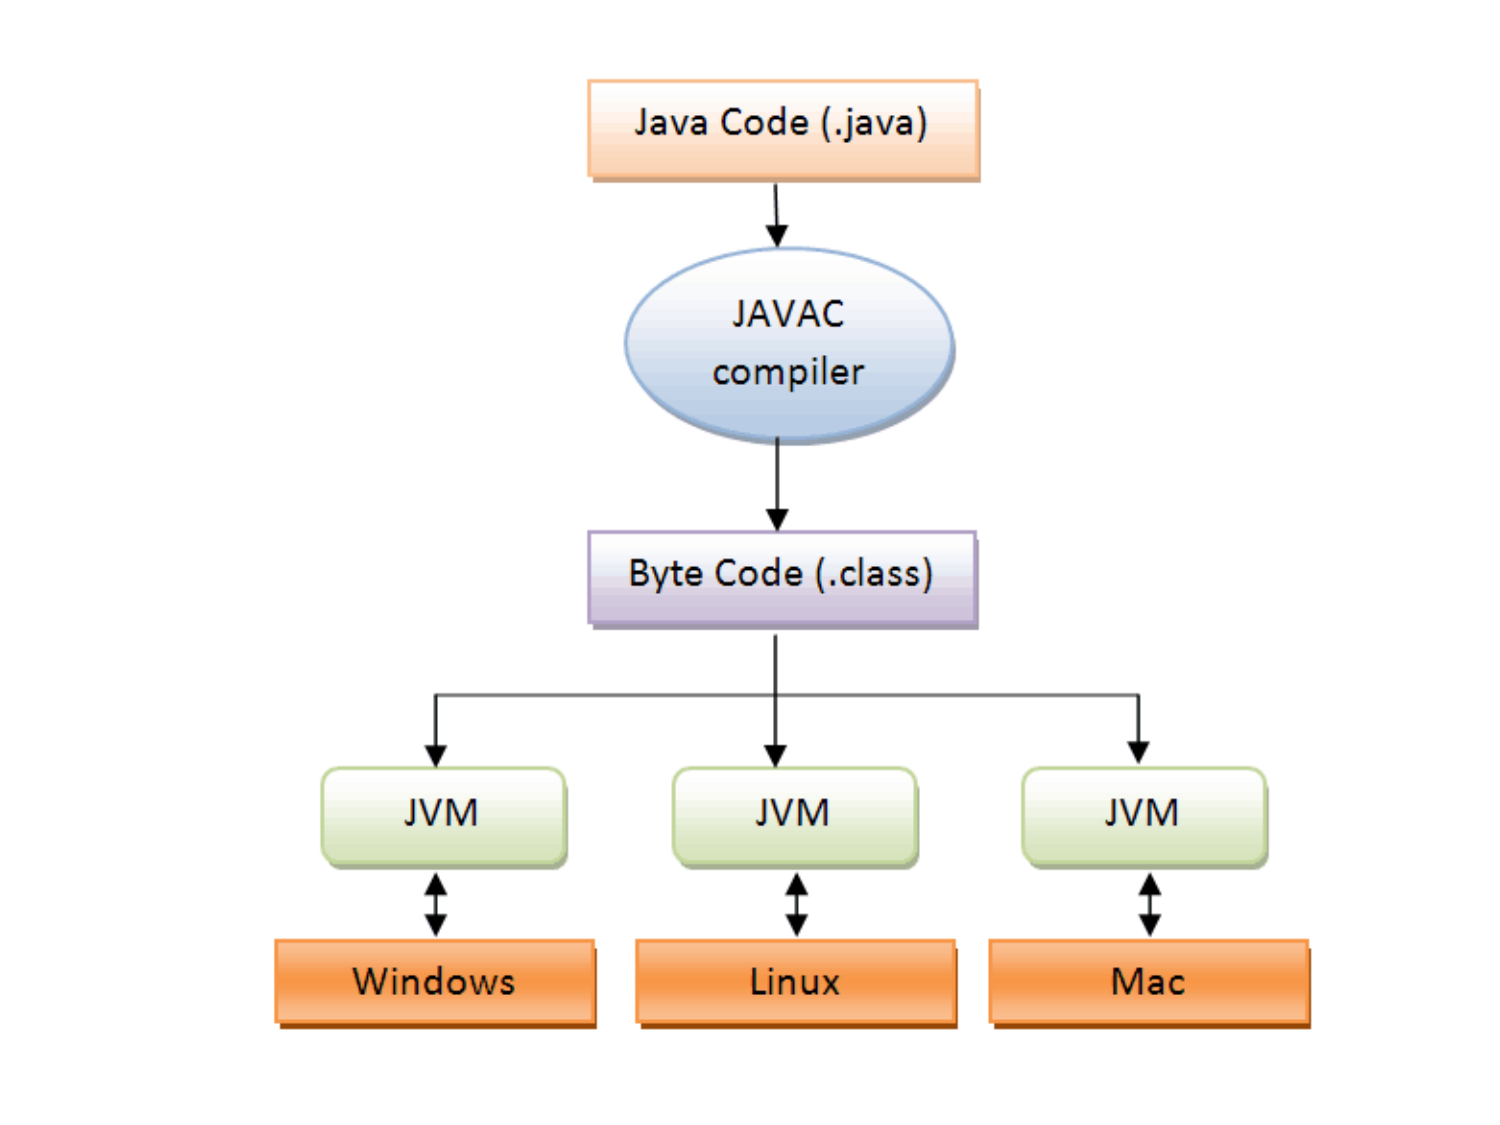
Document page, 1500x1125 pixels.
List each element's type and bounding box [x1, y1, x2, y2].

picture [269, 70, 1323, 1044]
